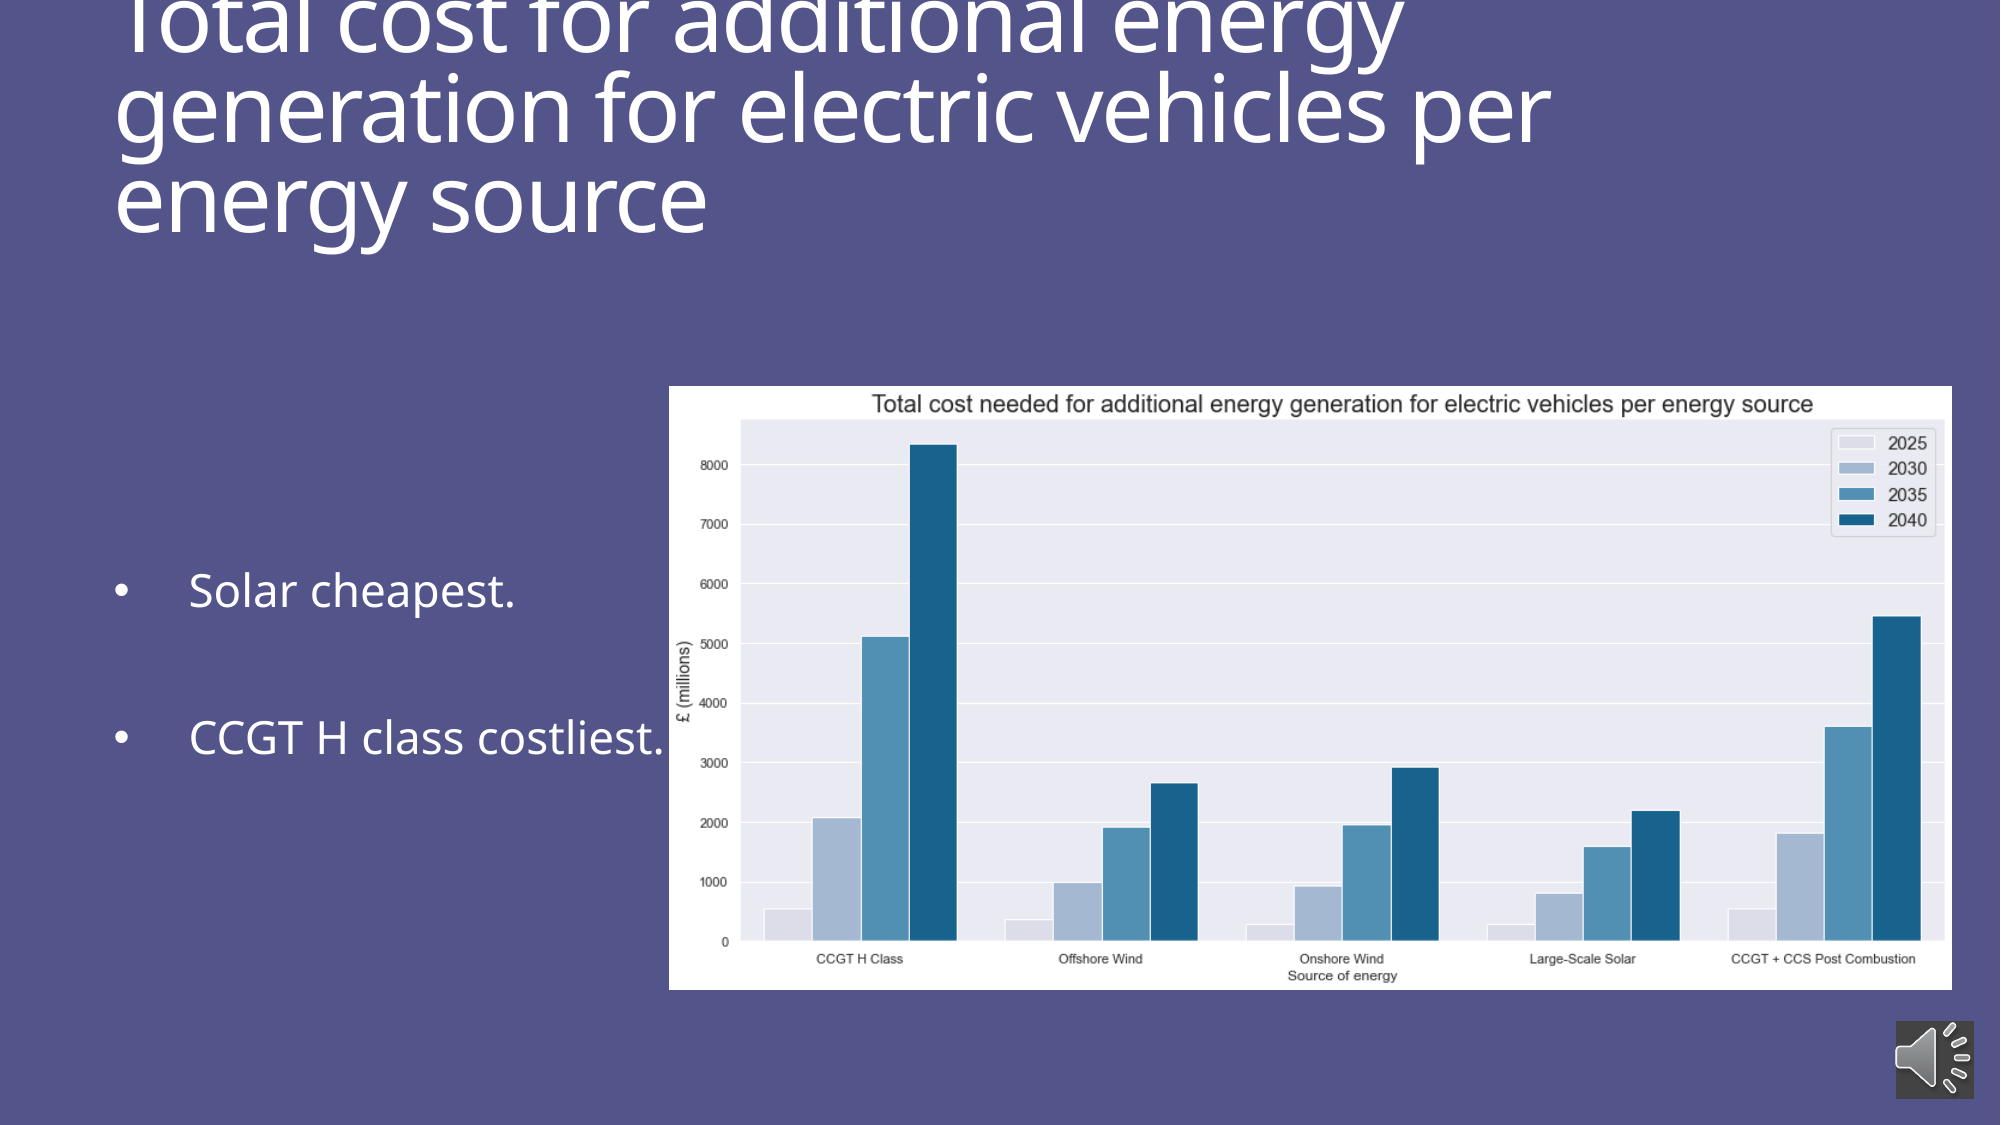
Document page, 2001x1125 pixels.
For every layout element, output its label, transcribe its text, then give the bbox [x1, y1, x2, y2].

subtitle Solar cheapest. CCGT H class costliest. [98, 332, 690, 990]
picture [669, 386, 1952, 990]
title Total cost for additional energy generation for electric vehicles per energy source [98, 112, 1868, 259]
picture [1894, 1019, 1976, 1101]
